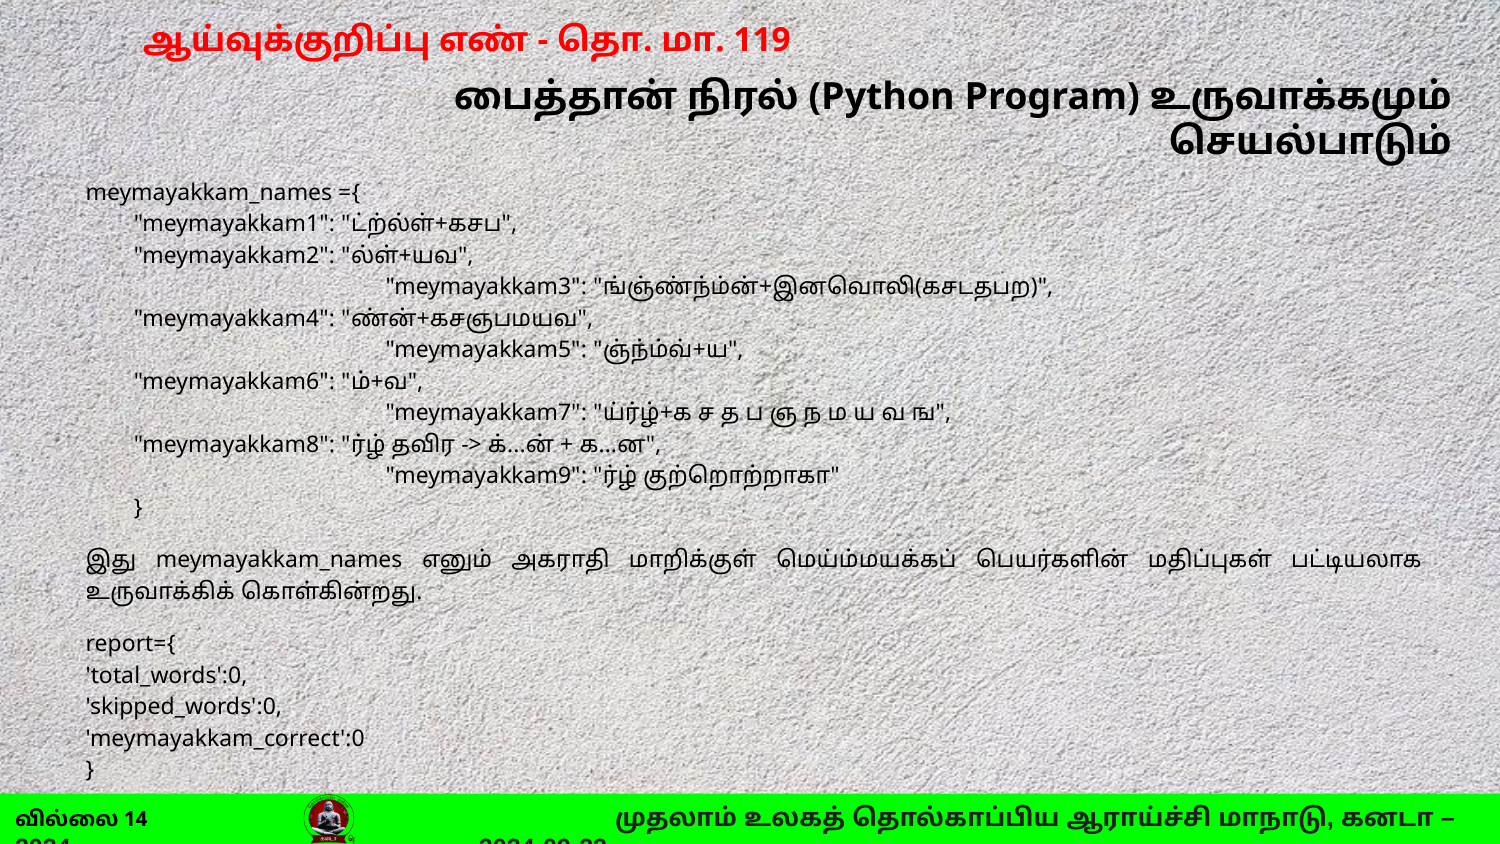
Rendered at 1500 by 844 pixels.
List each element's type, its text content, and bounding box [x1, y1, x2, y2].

title பைத்தான் நிரல் (Python Program) உருவாக்கமும் செயல்பாடும் [225, 75, 1467, 160]
picture [0, 0, 1500, 793]
picture [303, 800, 355, 844]
list meymayakkam_names ={ "meymayakkam1": "ட்ற்ல்ள்+கசப", "meymayakkam2": "ல்ள்+யவ", "meymayakkam3": "ங்ஞ்ண்ந்ம்ன்+இனவொலி(கசடதபற)", "meymayakkam4": "ண்ன்+கசஞபமயவ", "meymayakkam5": "ஞ்ந்ம்வ்+ய", "meymayakkam6": "ம்+வ", "meymayakkam7": "ய்ர்ழ்+க ச த ப ஞ ந ம ய வ ங", "meymayakkam8": "ர்ழ் தவிர -> க்...ன் + க...ன", "meymayakkam9": "ர்ழ் குற்றொற்றாகா" } இது meymayakkam_names எனும் அகராதி மாறிக்குள் மெய்ம்மயக்கப் பெயர்களின் மதிப்புகள் பட்டியலாக உருவாக்கிக் கொள்கின்றது. report={ 'total_words':0, 'skipped_words':0, 'meymayakkam_correct':0 } [70, 165, 1437, 800]
